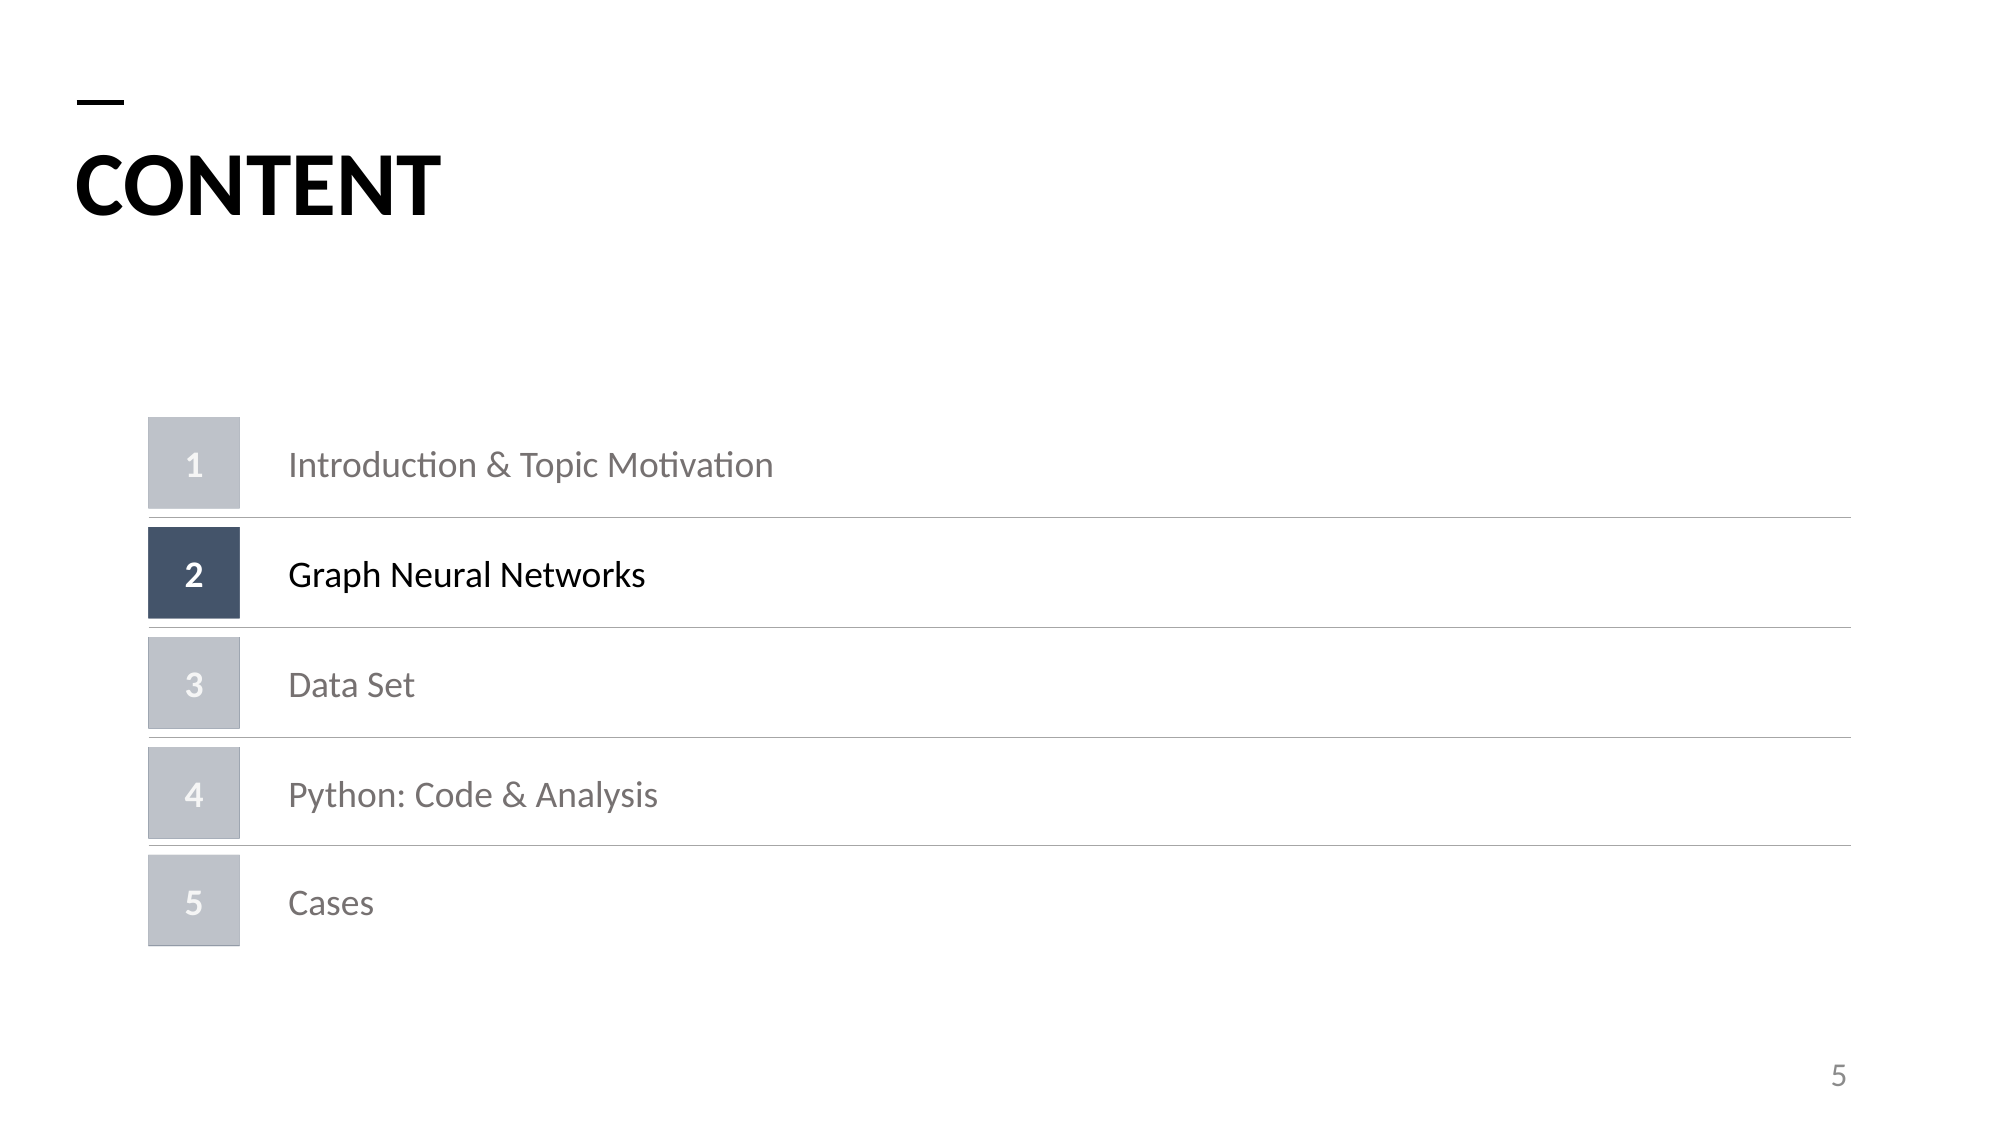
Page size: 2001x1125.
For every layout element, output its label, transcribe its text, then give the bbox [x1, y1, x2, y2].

text_box [147, 636, 241, 729]
text_box [147, 853, 241, 947]
text_box [147, 416, 241, 509]
text_box Python: Code & Analysis [273, 746, 1852, 839]
slide_number 5 [1412, 1042, 1863, 1103]
text_box 2 [147, 526, 241, 619]
text_box [147, 746, 241, 839]
text_box Data Set [273, 636, 1852, 729]
text_box Cases [273, 854, 1852, 947]
text_box CONTENT [60, 124, 1355, 342]
text_box Introduction & Topic Motivation [273, 416, 1852, 509]
text_box Graph Neural Networks [273, 526, 1852, 619]
